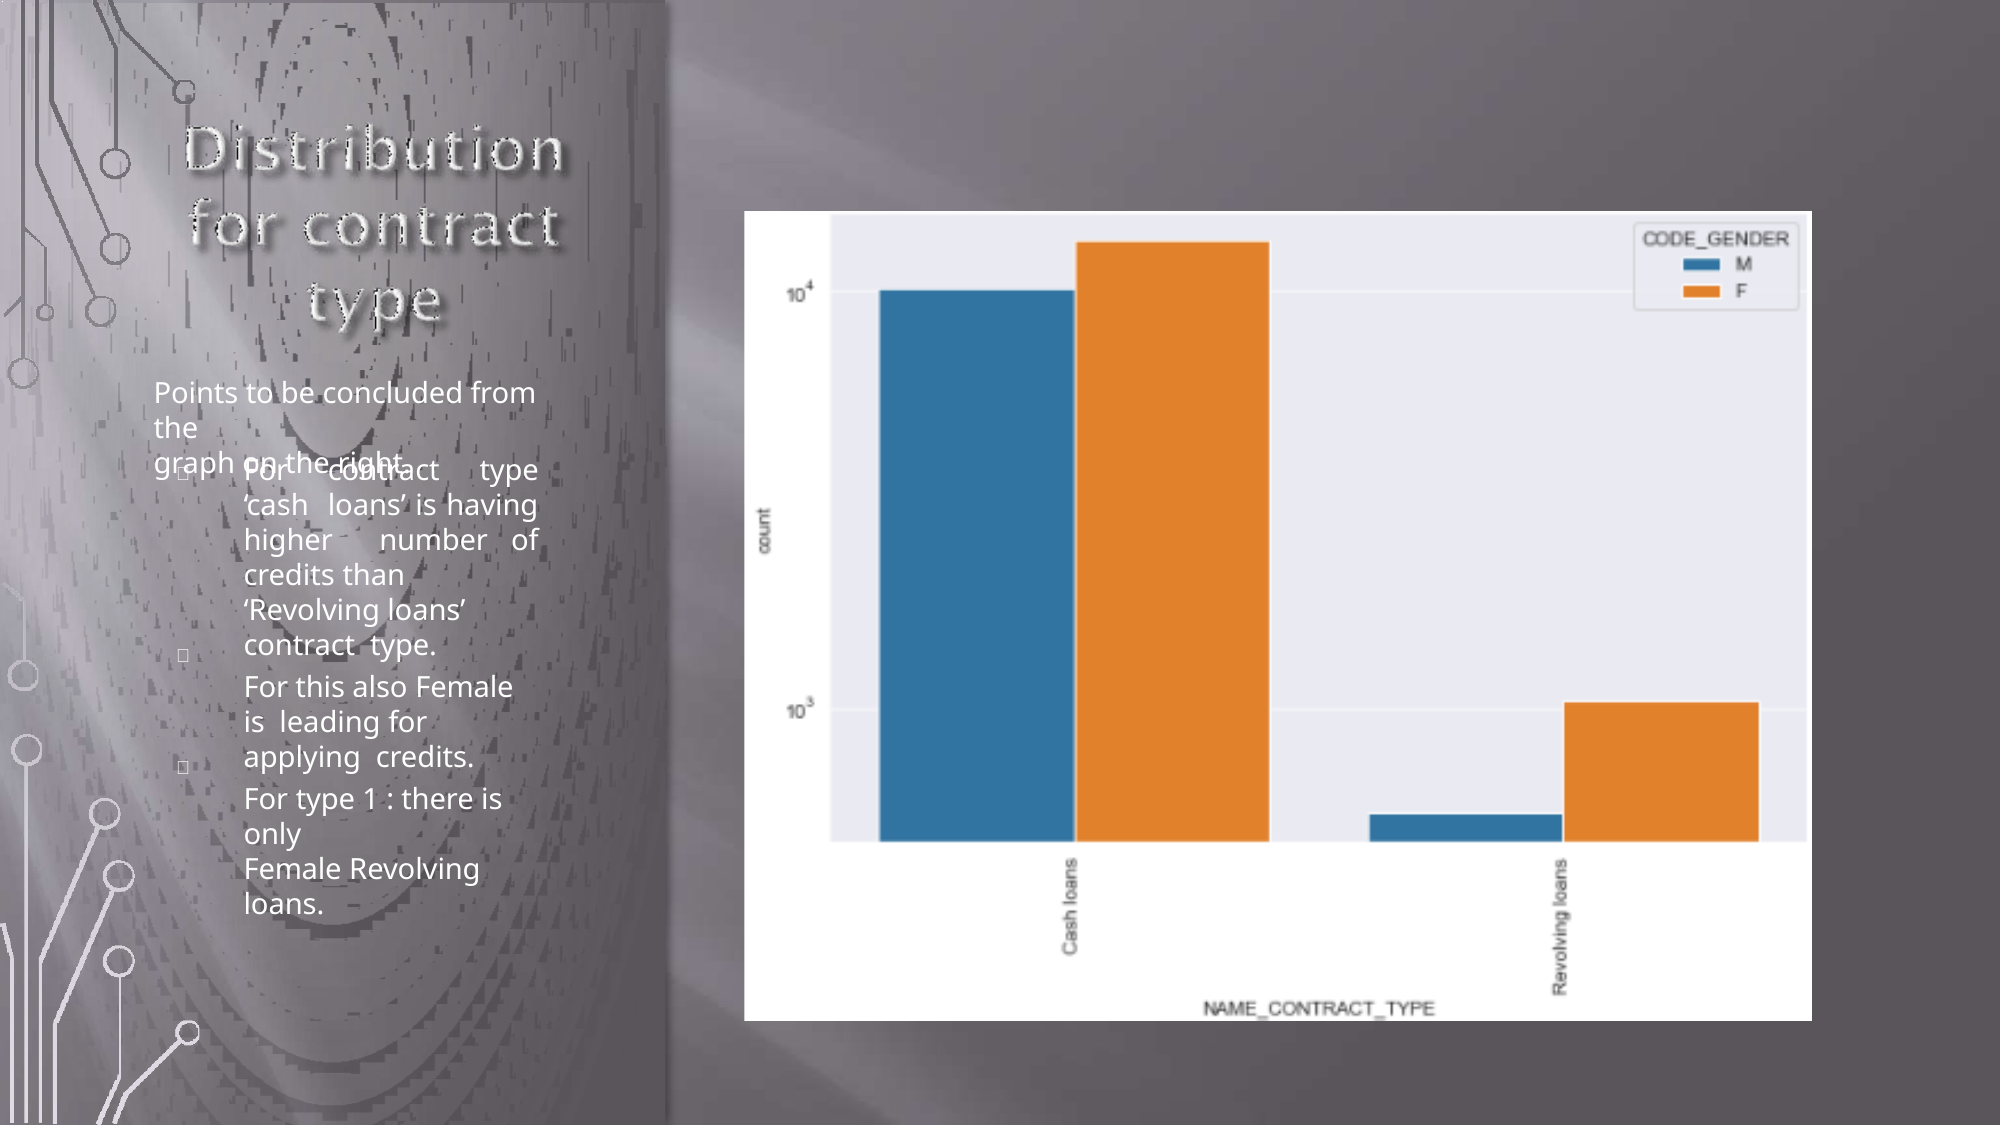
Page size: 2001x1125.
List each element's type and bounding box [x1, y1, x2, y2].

text_box [744, 211, 1812, 1021]
text_box [201, 0, 684, 1125]
text_box [684, 0, 2000, 1125]
text_box [0, 0, 200, 1125]
